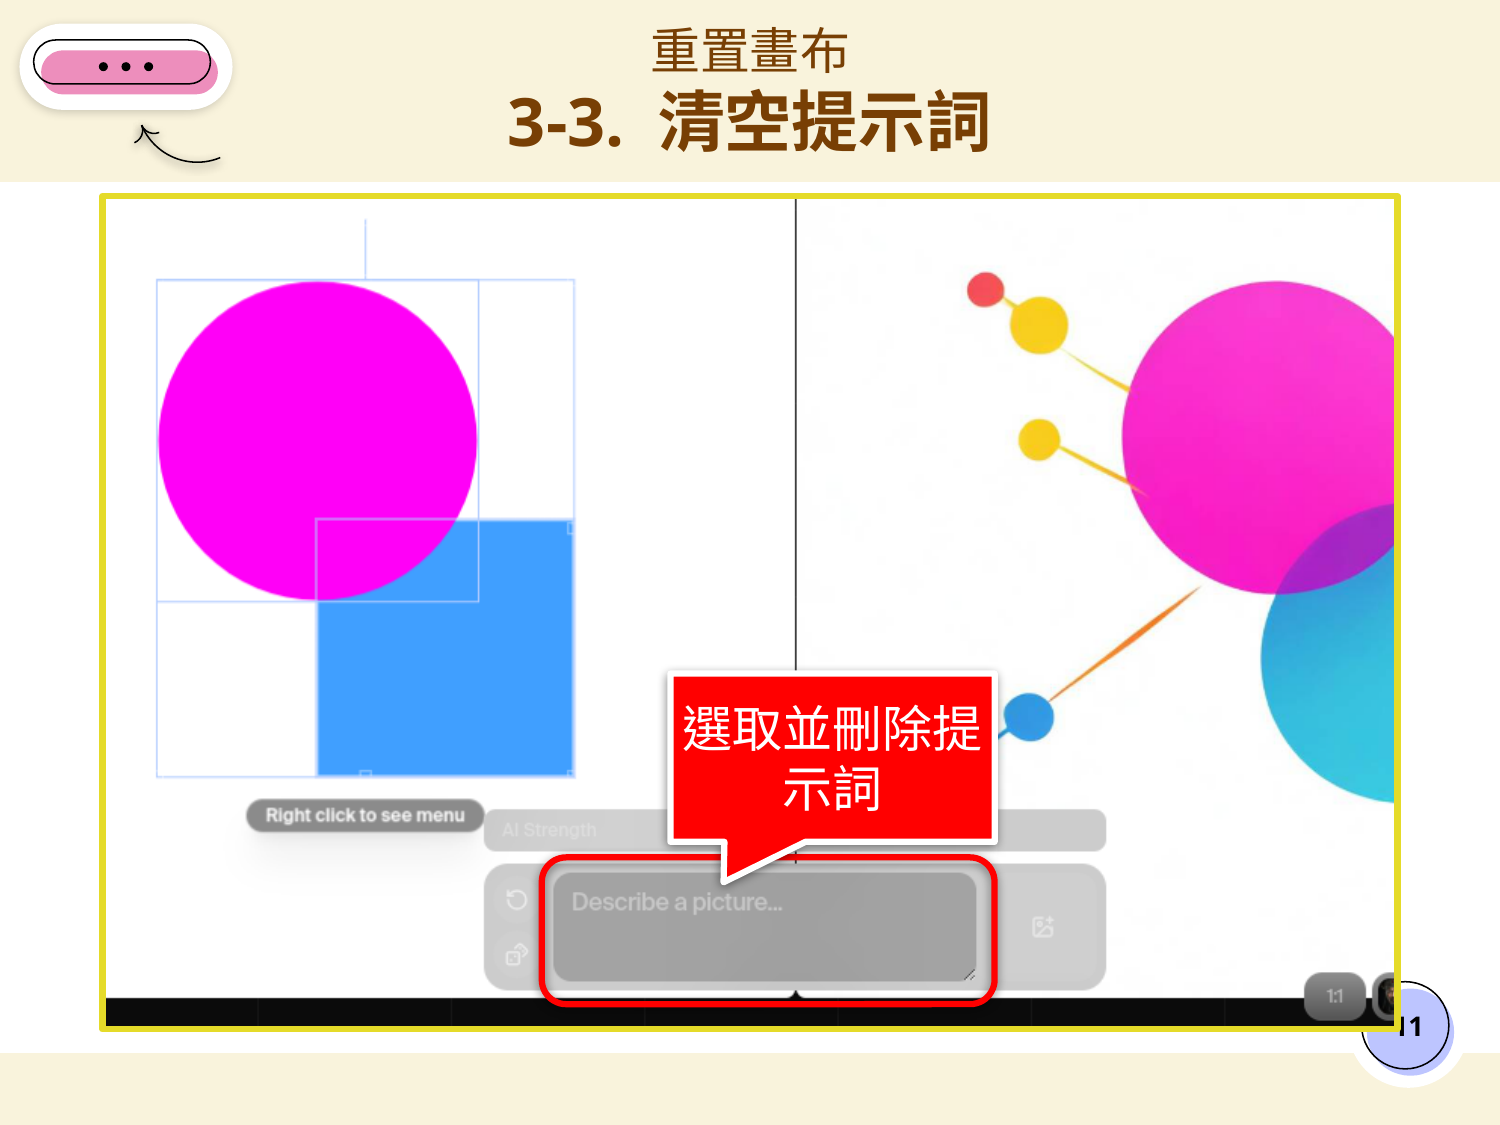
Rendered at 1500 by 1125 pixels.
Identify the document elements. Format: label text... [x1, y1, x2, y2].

slide_number ‹#› [1363, 984, 1454, 1071]
picture [105, 198, 1395, 1027]
title 重置畫布 3-3. 清空提示詞 [232, 23, 1268, 171]
